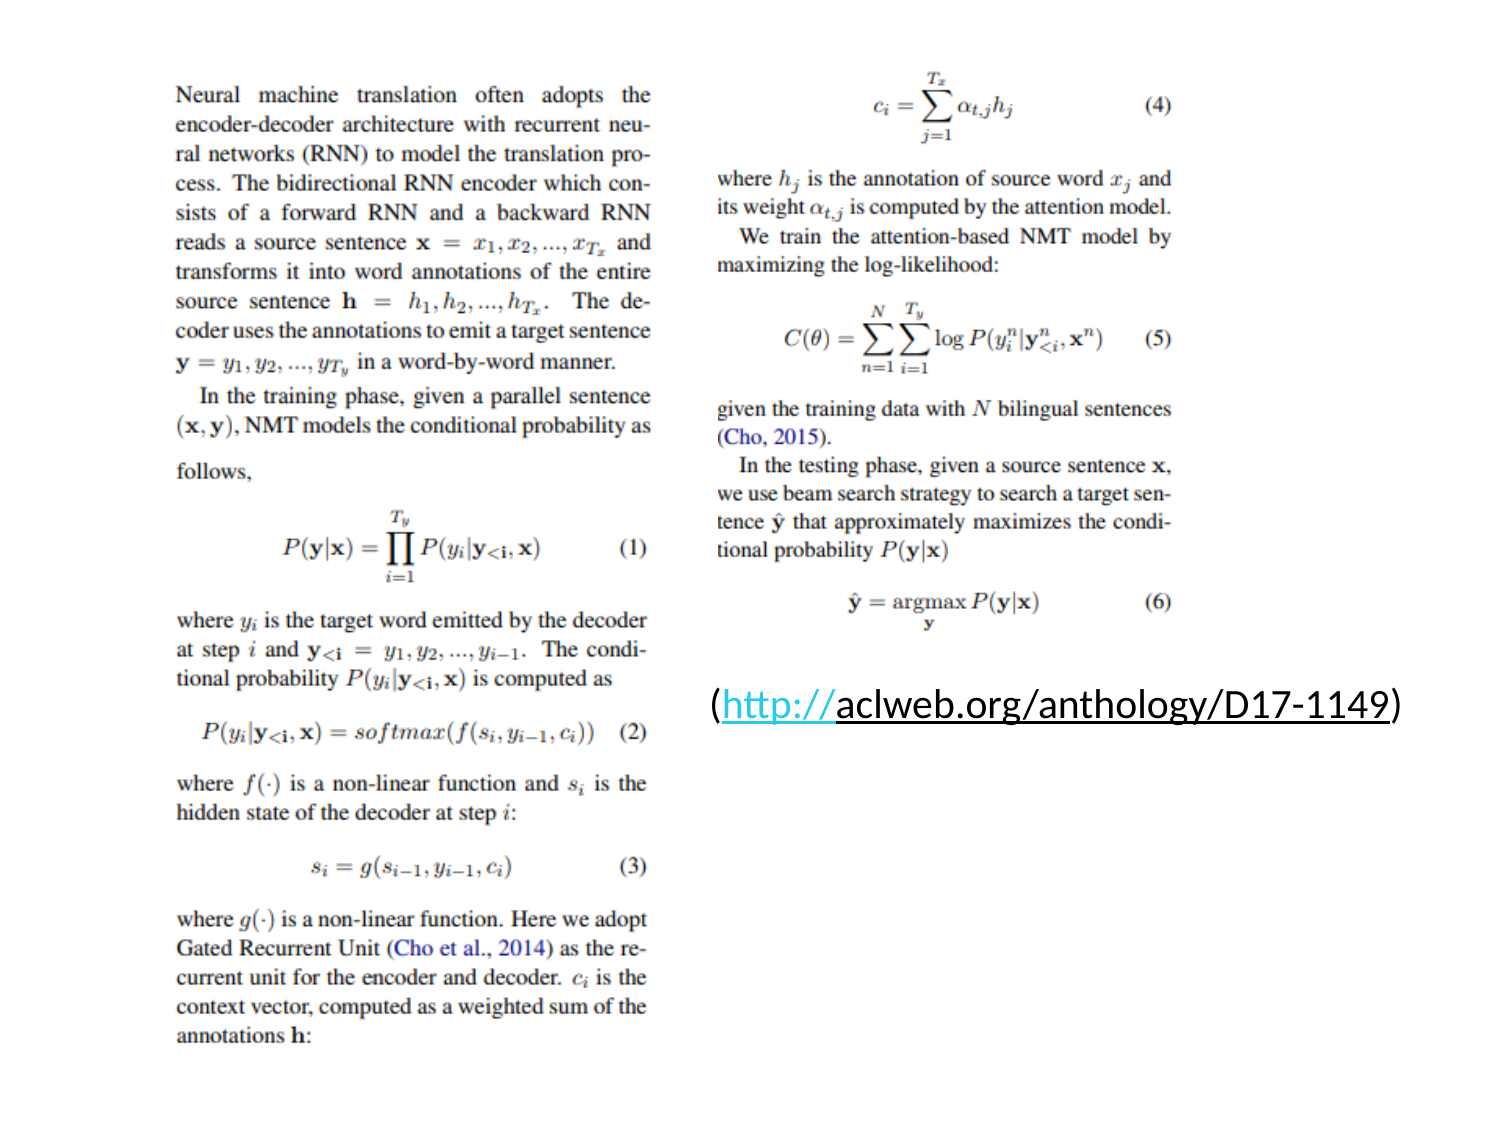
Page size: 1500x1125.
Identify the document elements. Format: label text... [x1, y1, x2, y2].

picture [165, 78, 670, 1056]
list (http://aclweb.org/anthology/D17-1149) [681, 667, 1438, 789]
picture [718, 59, 1186, 637]
